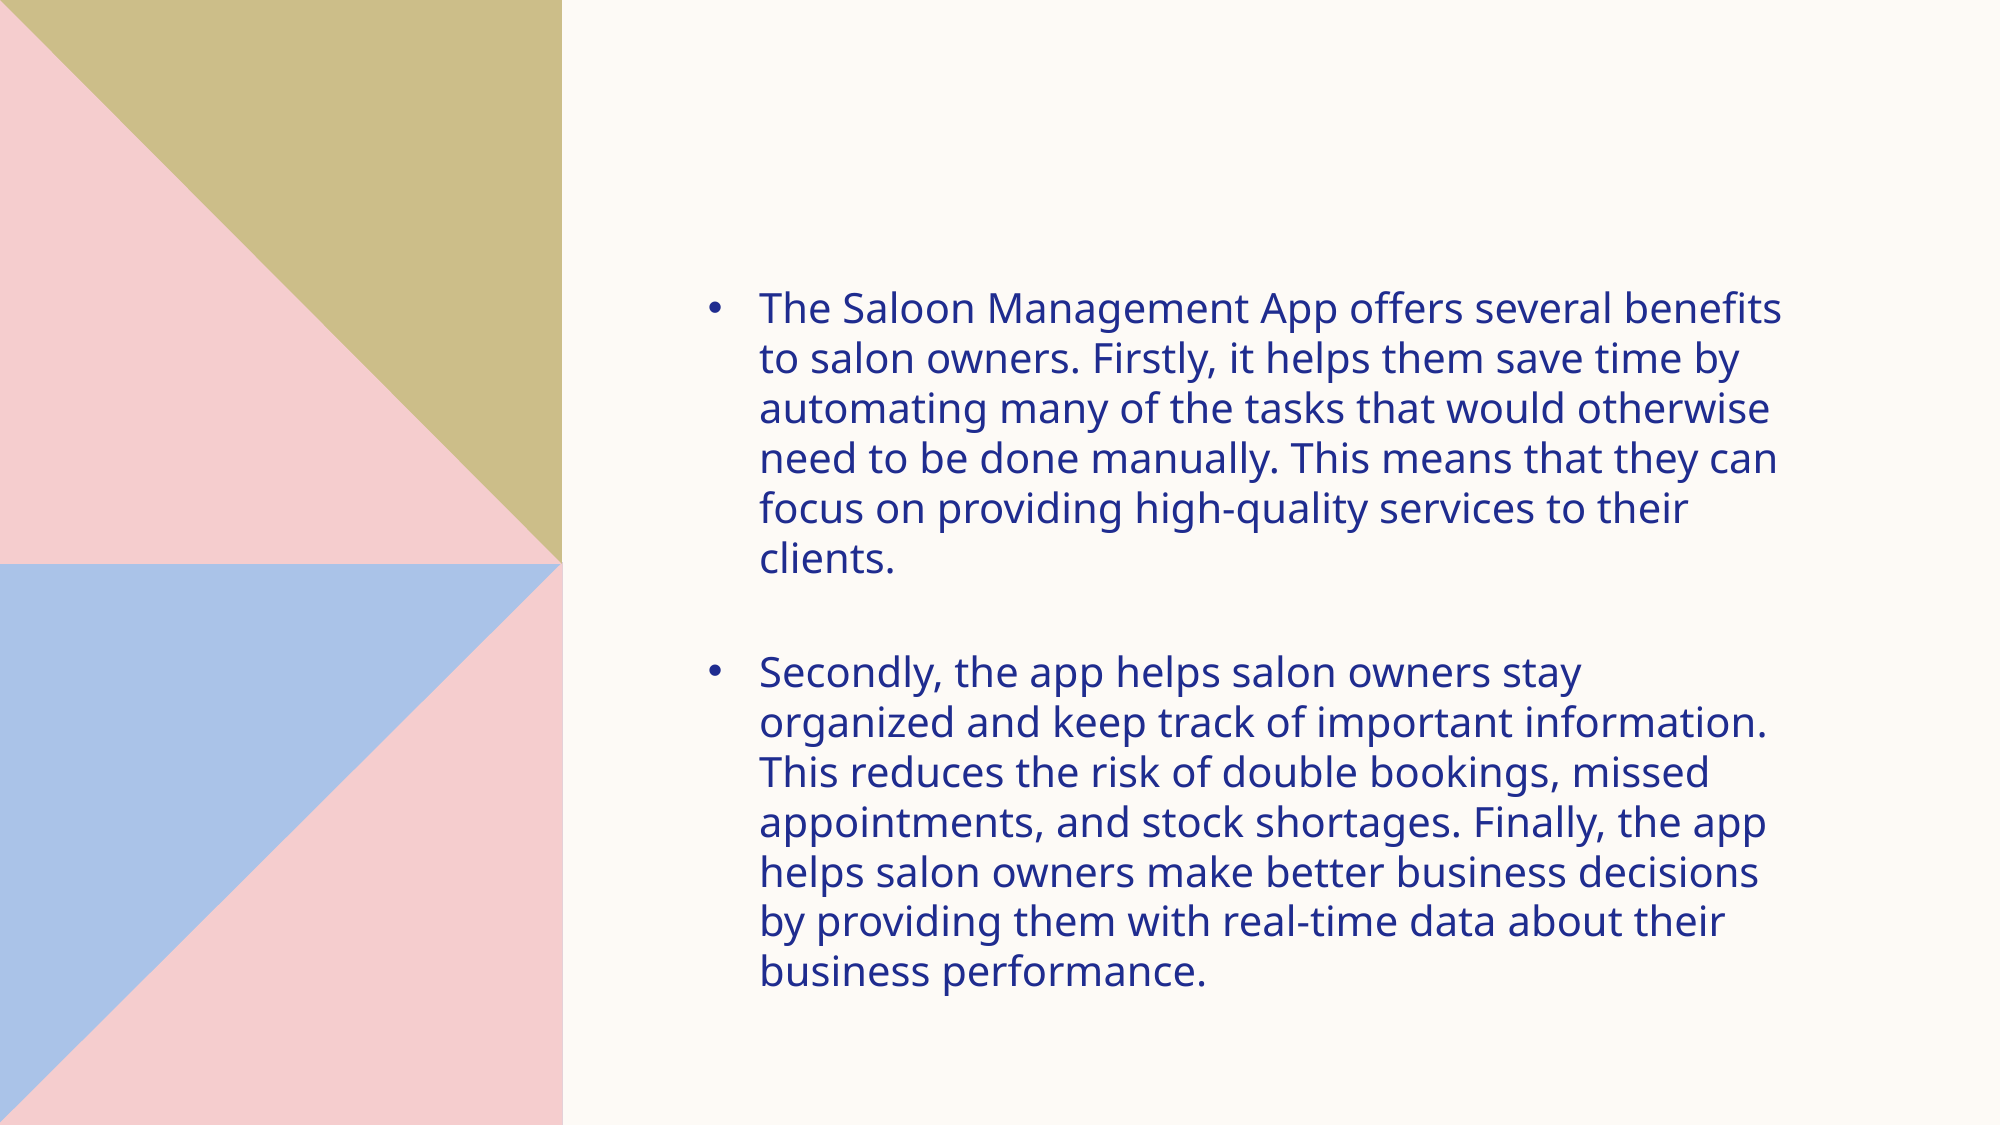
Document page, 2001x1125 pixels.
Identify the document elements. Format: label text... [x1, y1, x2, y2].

list The Saloon Management App offers several benefits to salon owners. Firstly, it helps them save time by automating many of the tasks that would otherwise need to be done manually. This means that they can focus on providing high-quality services to their clients. Secondly, the app helps salon owners stay organized and keep track of important information. This reduces the risk of double bookings, missed appointments, and stock shortages. Finally, the app helps salon owners make better business decisions by providing them with real-time data about their business performance. [693, 274, 1803, 1008]
